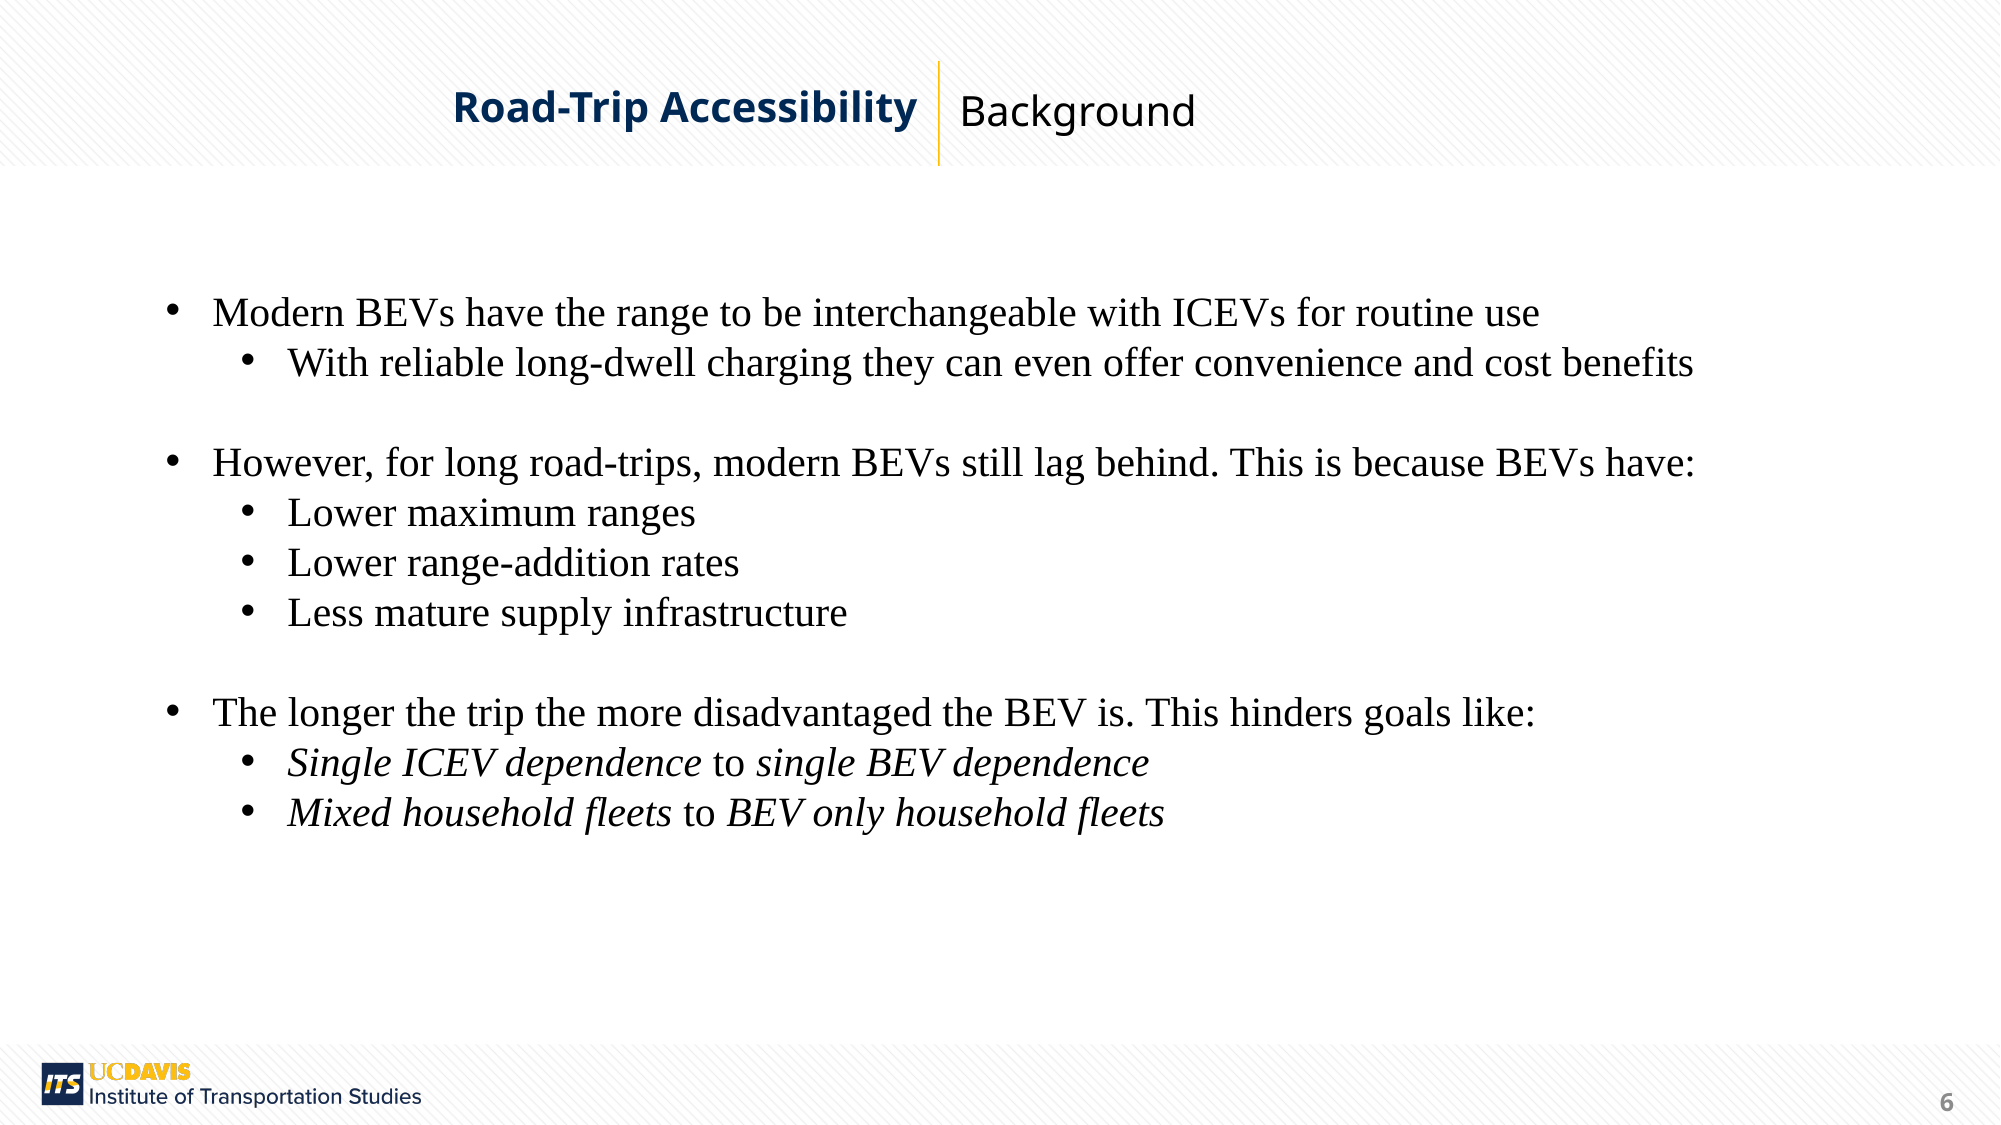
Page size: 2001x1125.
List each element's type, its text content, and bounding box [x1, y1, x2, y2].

picture [40, 1061, 421, 1108]
list Background [944, 52, 1953, 166]
slide_number [1519, 1082, 1969, 1125]
text_box Modern BEVs have the range to be interchangeable with ICEVs for routine use With reliable long-dwell charging they can even offer convenience and cost benefits However, for long road-trips, modern BEVs still lag behind. This is because BEVs have: Lower maximum ranges Lower range-addition rates Less mature supply infrastructure The longer the trip the more disadvantaged the BEV is. This hinders goals like: Single ICEV dependence to single BEV dependence Mixed household fleets to BEV only household fleets [150, 277, 1850, 843]
list Road-Trip Accessibility [40, 52, 933, 166]
